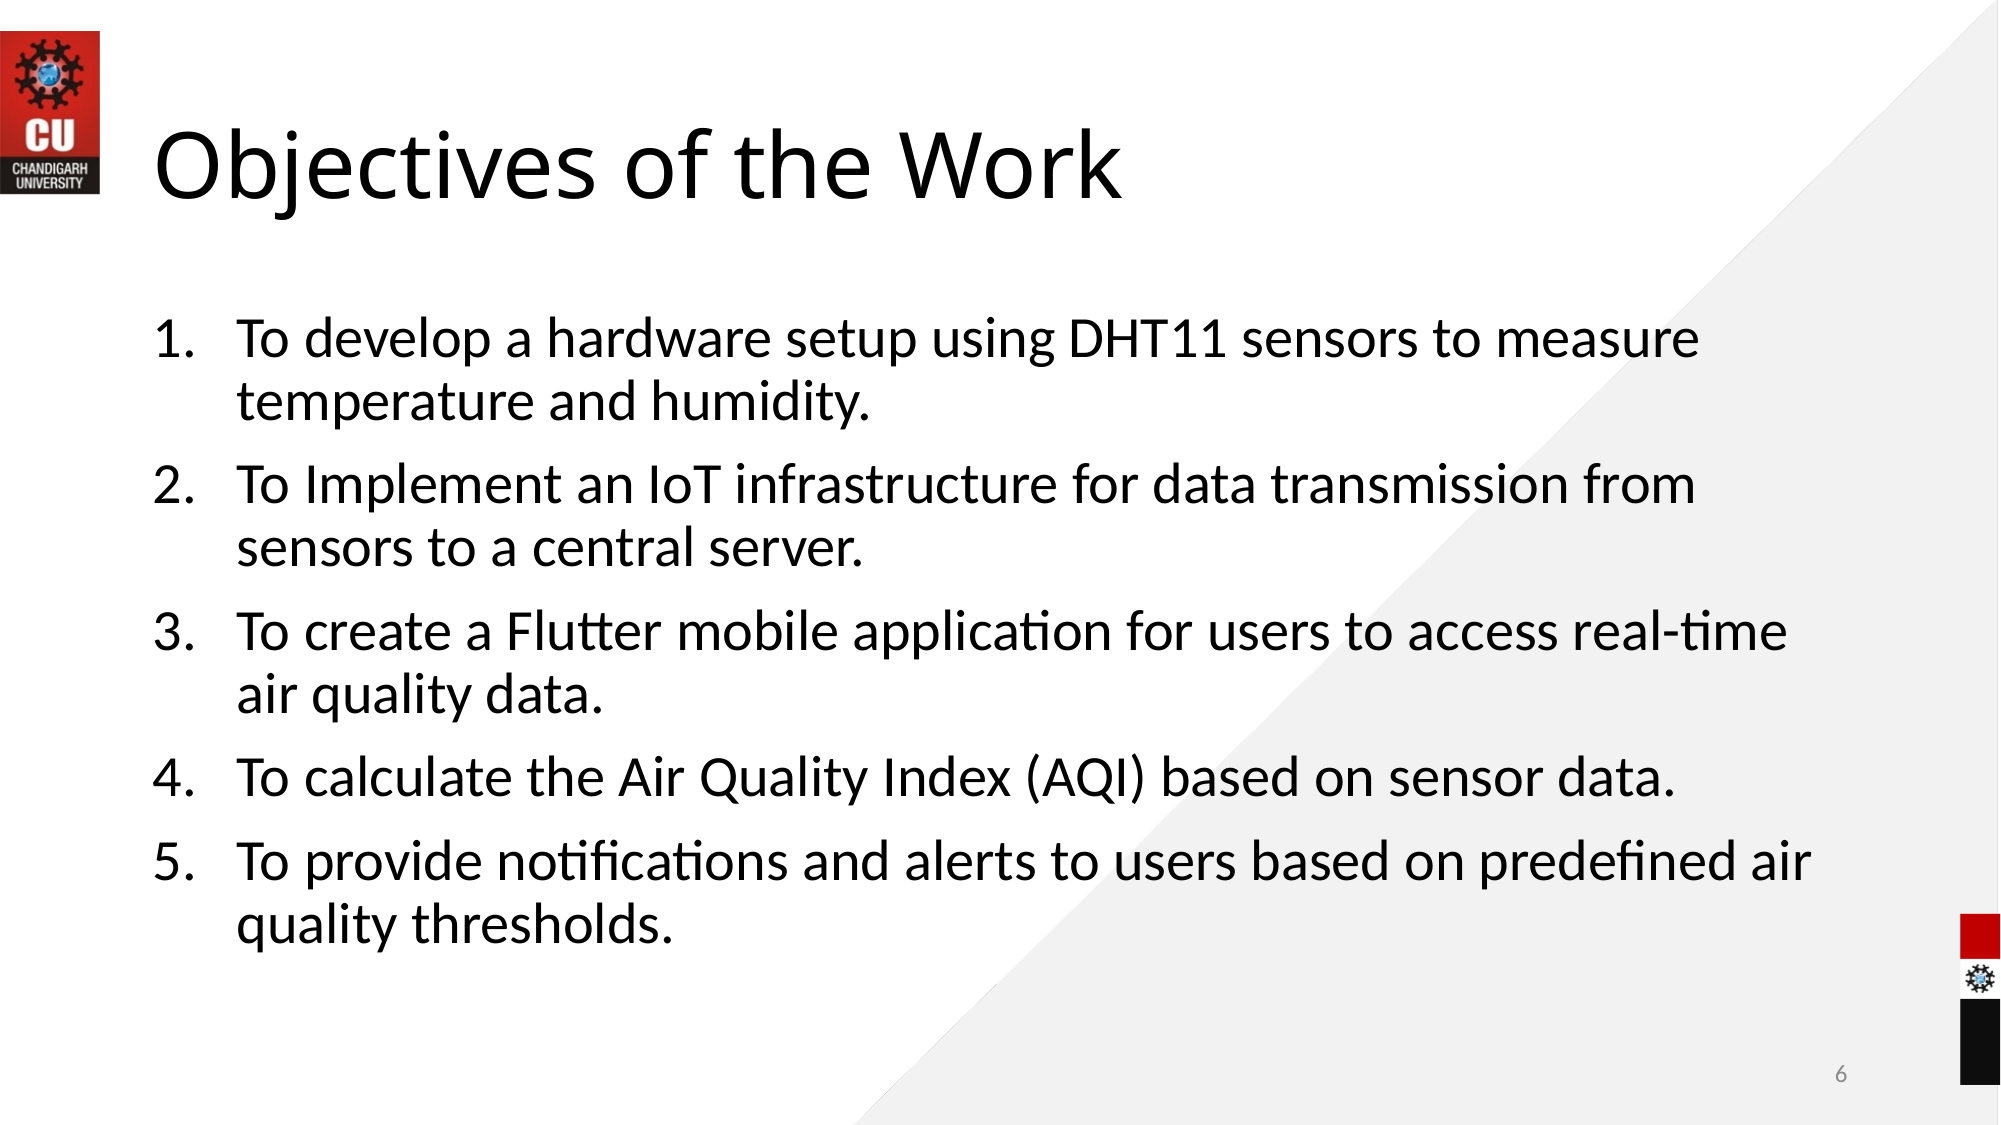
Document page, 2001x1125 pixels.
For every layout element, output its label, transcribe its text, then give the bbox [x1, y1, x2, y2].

title Objectives of the Work [137, 59, 1863, 278]
list To develop a hardware setup using DHT11 sensors to measure temperature and humidity. To Implement an IoT infrastructure for data transmission from sensors to a central server. To create a Flutter mobile application for users to access real-time air quality data. To calculate the Air Quality Index (AQI) based on sensor data. To provide notifications and alerts to users based on predefined air quality thresholds. [137, 299, 1863, 1014]
slide_number 6 [1412, 1042, 1863, 1103]
picture [0, 0, 2001, 1125]
